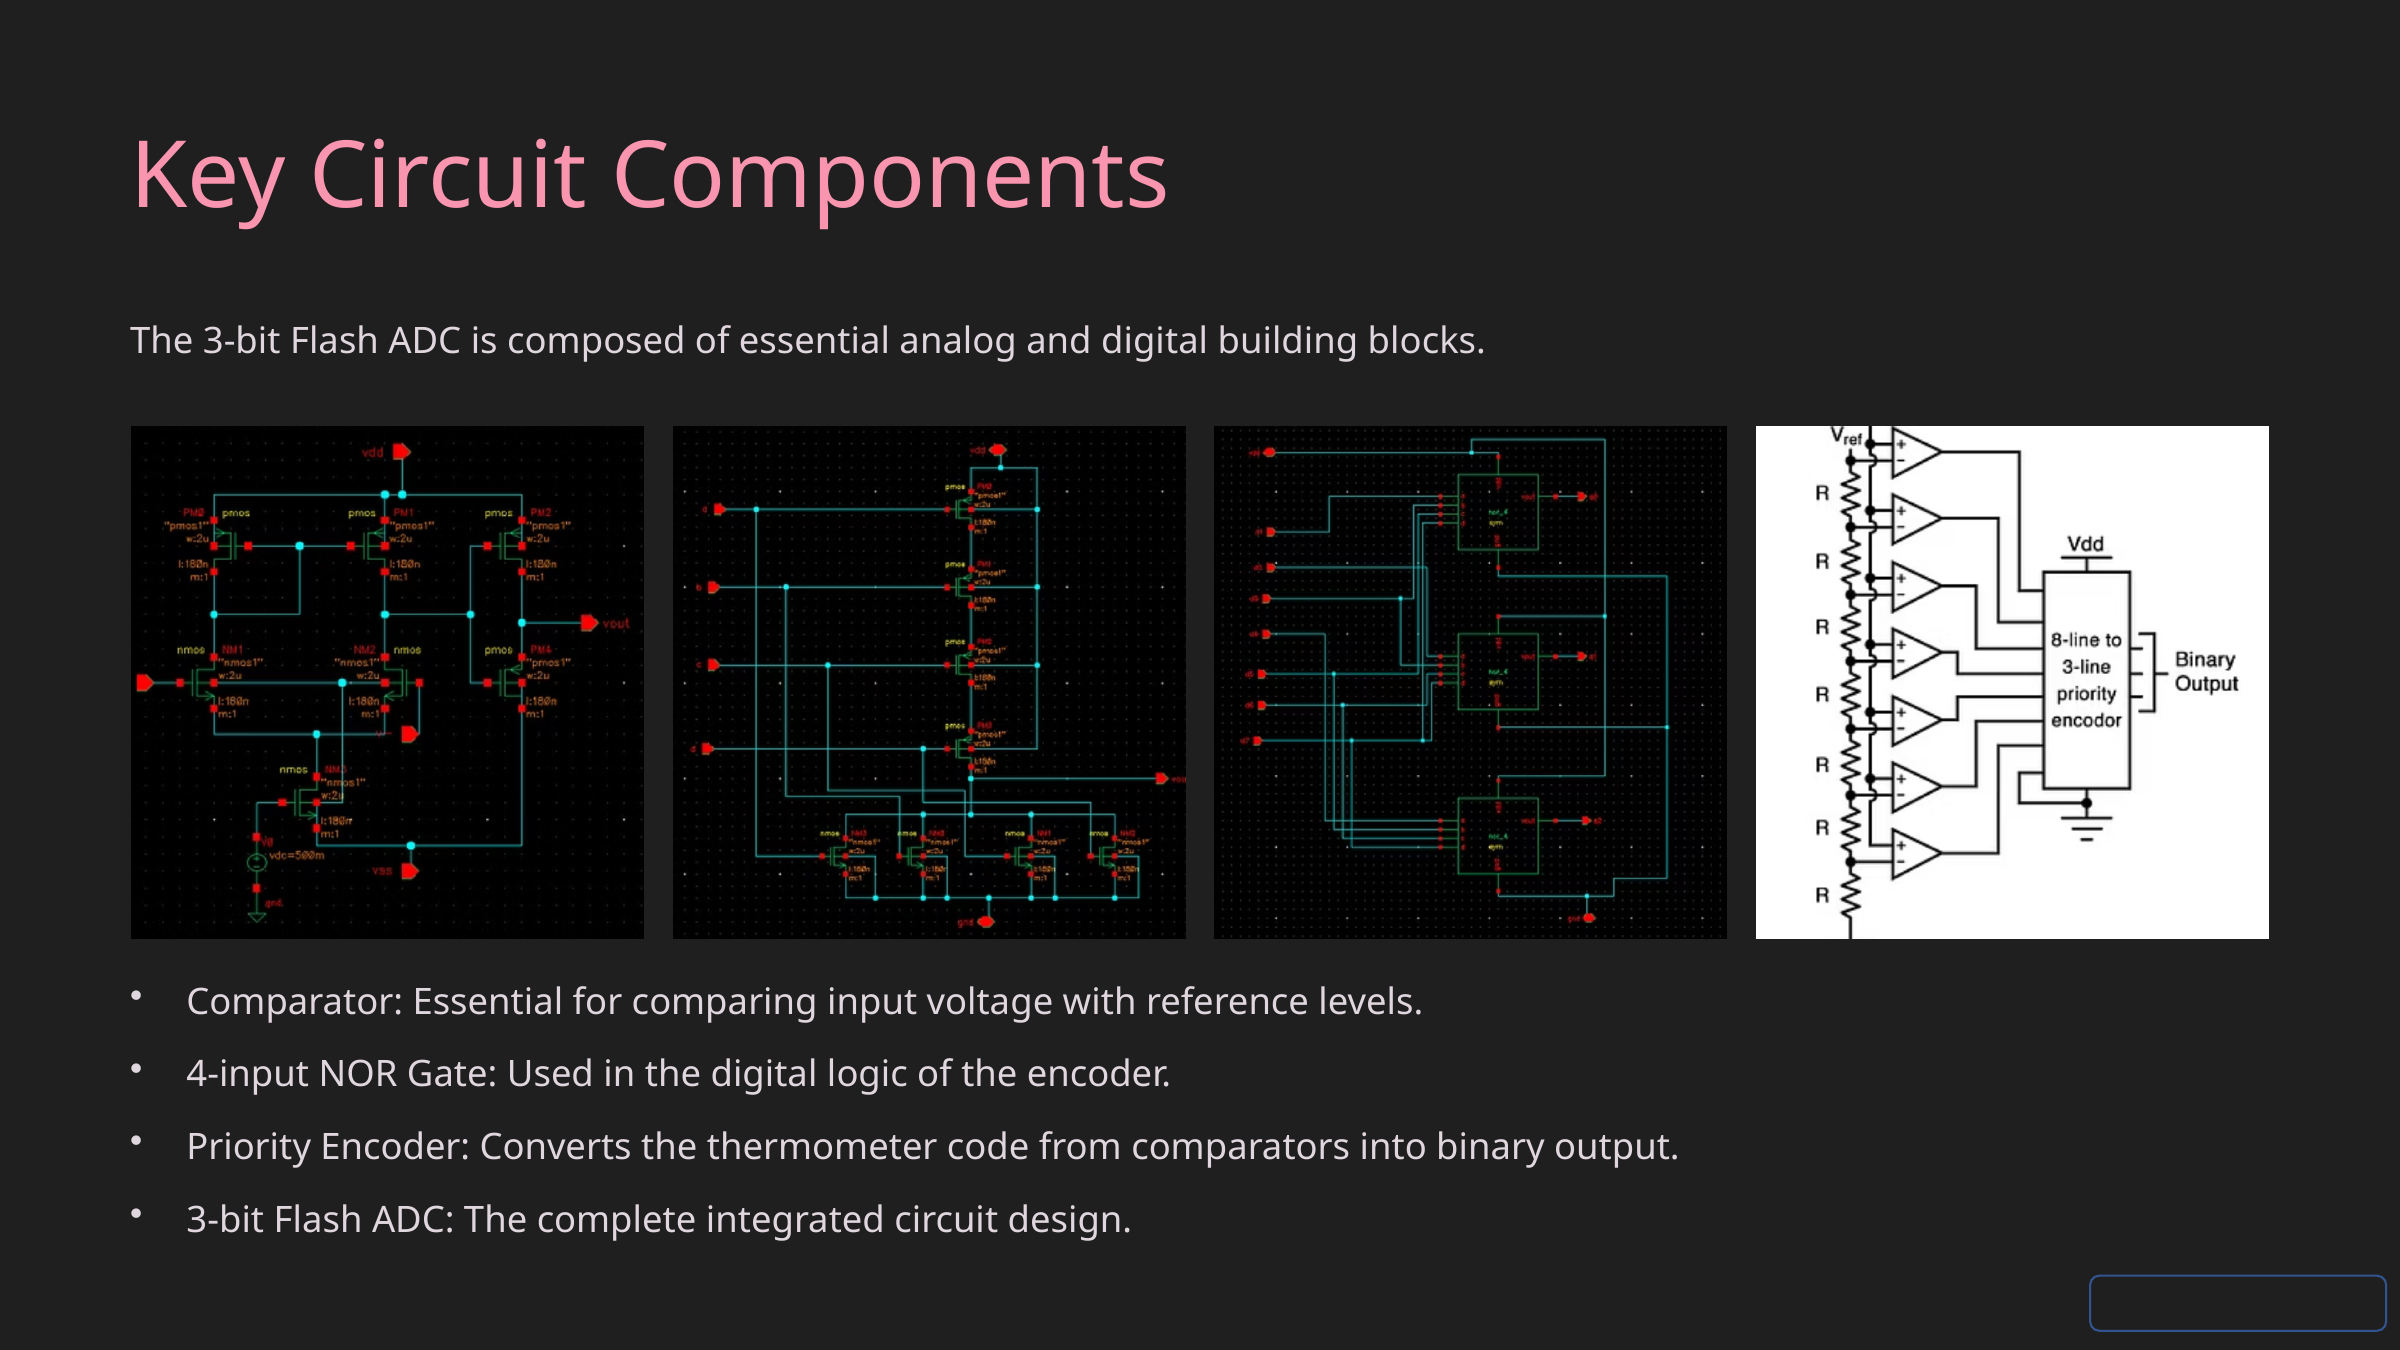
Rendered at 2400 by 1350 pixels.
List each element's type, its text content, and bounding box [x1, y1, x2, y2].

text_box The 3-bit Flash ADC is composed of essential analog and digital building blocks. [130, 301, 2270, 361]
text_box Comparator: Essential for comparing input voltage with reference levels. [130, 962, 2270, 1022]
text_box 4-input NOR Gate: Used in the digital logic of the encoder. [130, 1034, 2270, 1095]
text_box [2089, 1274, 2388, 1332]
text_box Key Circuit Components [130, 110, 1061, 227]
picture [2106, 1271, 2389, 1339]
picture [1214, 426, 1727, 939]
picture [1756, 426, 2269, 939]
picture [673, 426, 1186, 939]
text_box 3-bit Flash ADC: The complete integrated circuit design. [130, 1179, 2270, 1240]
picture [131, 426, 644, 939]
text_box Priority Encoder: Converts the thermometer code from comparators into binary output. [130, 1107, 2270, 1167]
